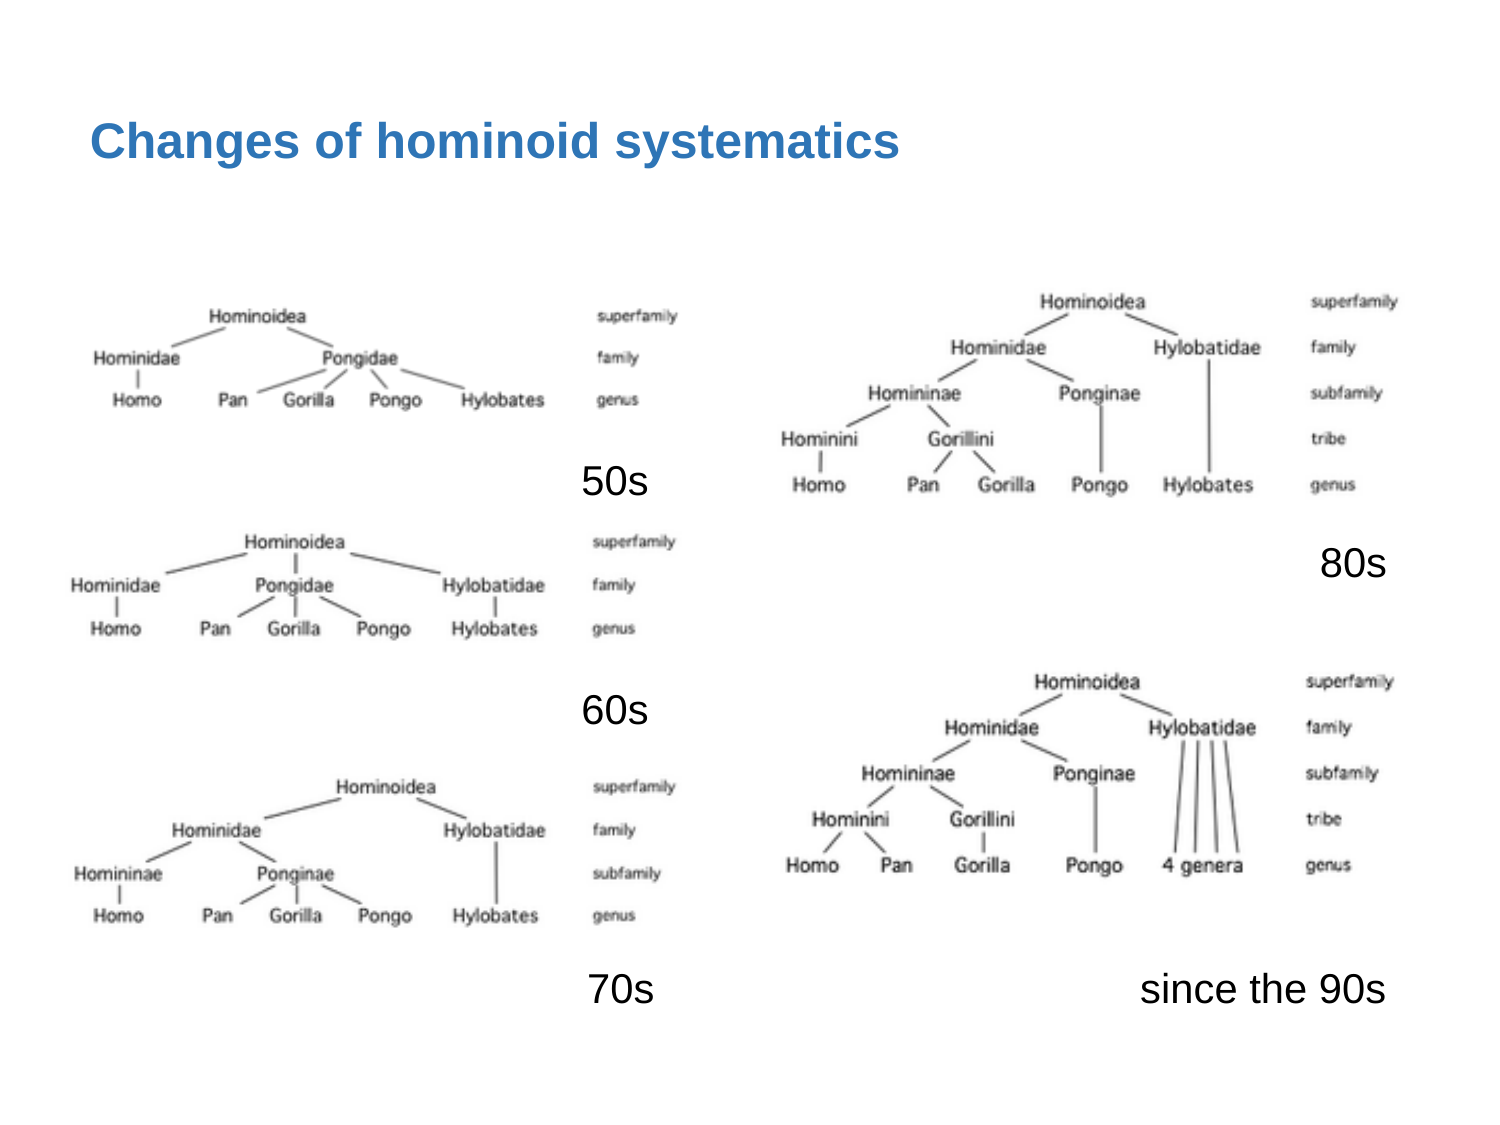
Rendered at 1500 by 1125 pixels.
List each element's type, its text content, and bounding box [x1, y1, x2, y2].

picture [65, 773, 688, 930]
picture [85, 303, 688, 414]
picture [772, 287, 1411, 500]
text_box Changes of hominoid systematics [74, 45, 1425, 233]
text_box 60s [566, 675, 664, 741]
text_box 70s [572, 954, 670, 1020]
picture [62, 528, 688, 643]
text_box 50s [566, 446, 664, 511]
picture [762, 653, 1421, 896]
text_box since the 90s [1125, 954, 1402, 1020]
text_box 80s [1304, 528, 1403, 593]
